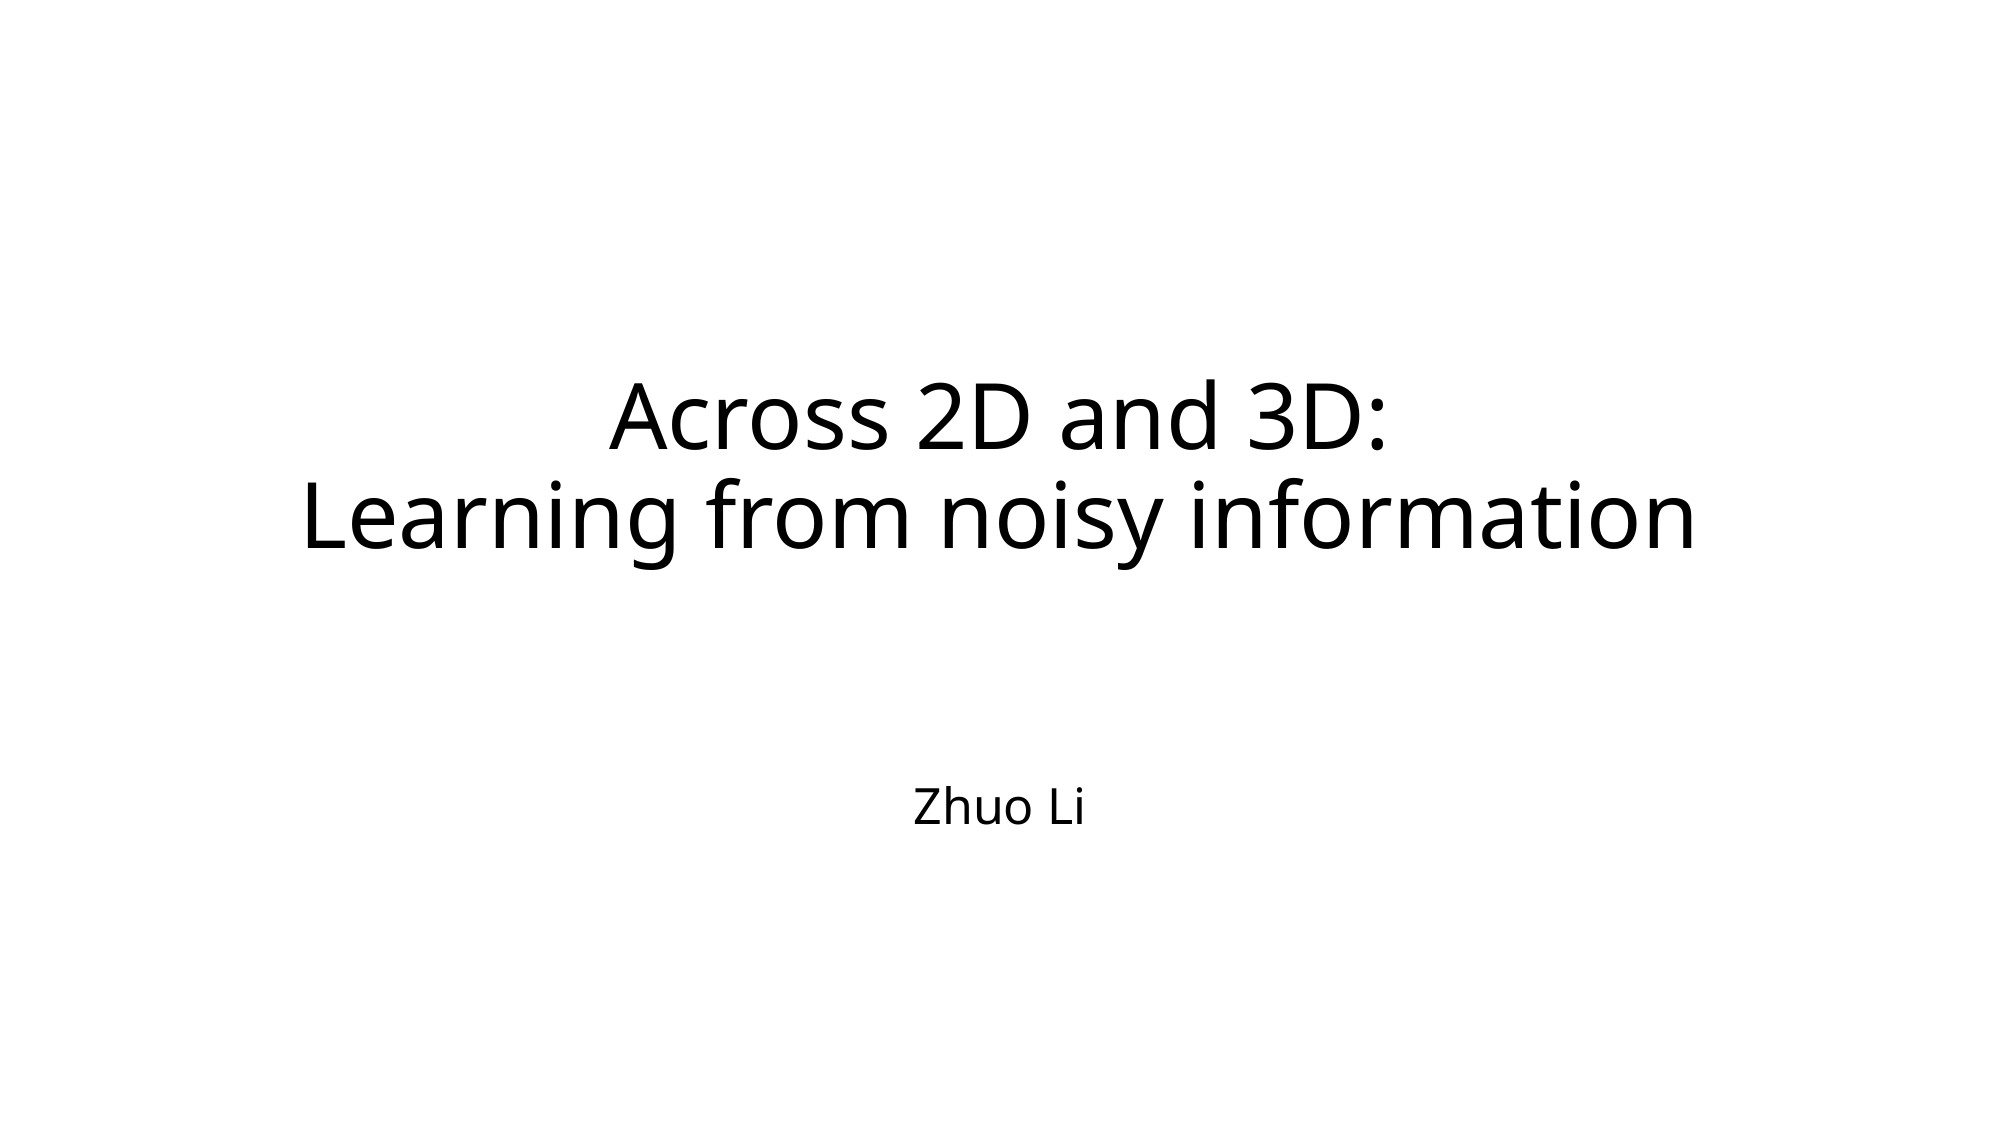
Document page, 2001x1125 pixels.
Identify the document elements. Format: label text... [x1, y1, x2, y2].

title Across 2D and 3D: Learning from noisy information [249, 184, 1750, 576]
subtitle Zhuo Li [249, 773, 1750, 863]
